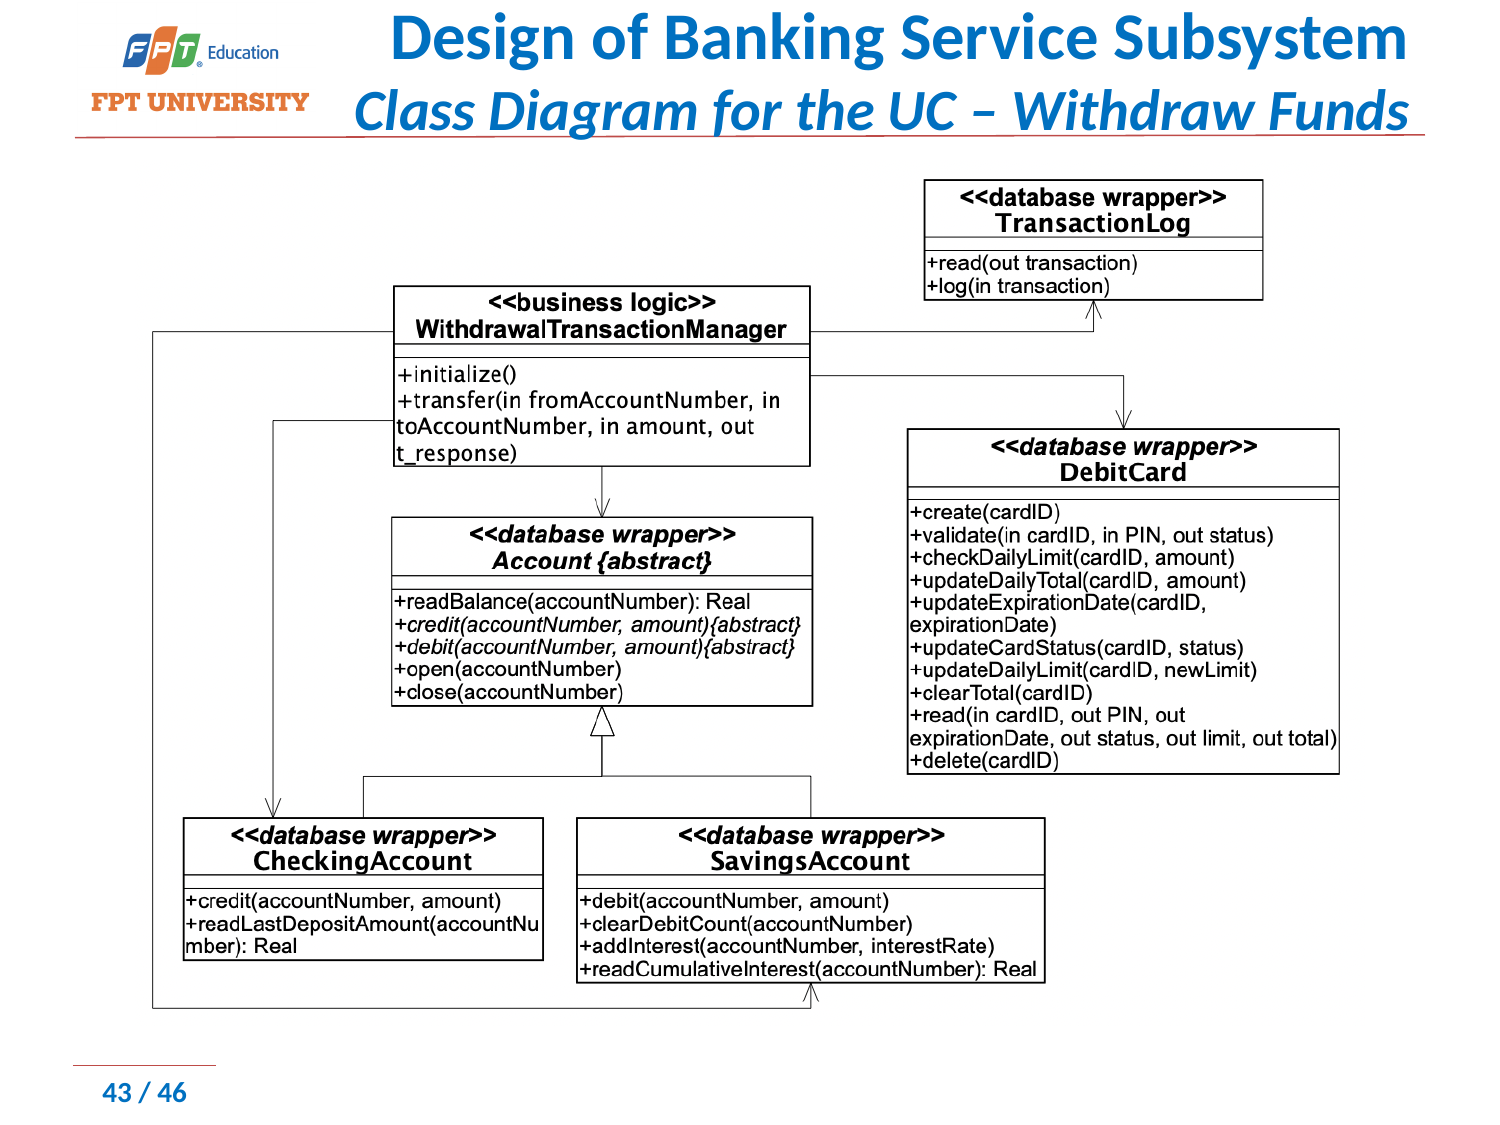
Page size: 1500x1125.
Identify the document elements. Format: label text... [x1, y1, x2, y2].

picture [77, 2, 315, 133]
picture [135, 160, 1365, 1027]
title ﻿ ﻿﻿Design of Banking Service Subsystem Class Diagram for the UC – Withdraw Funds [315, 0, 1425, 135]
